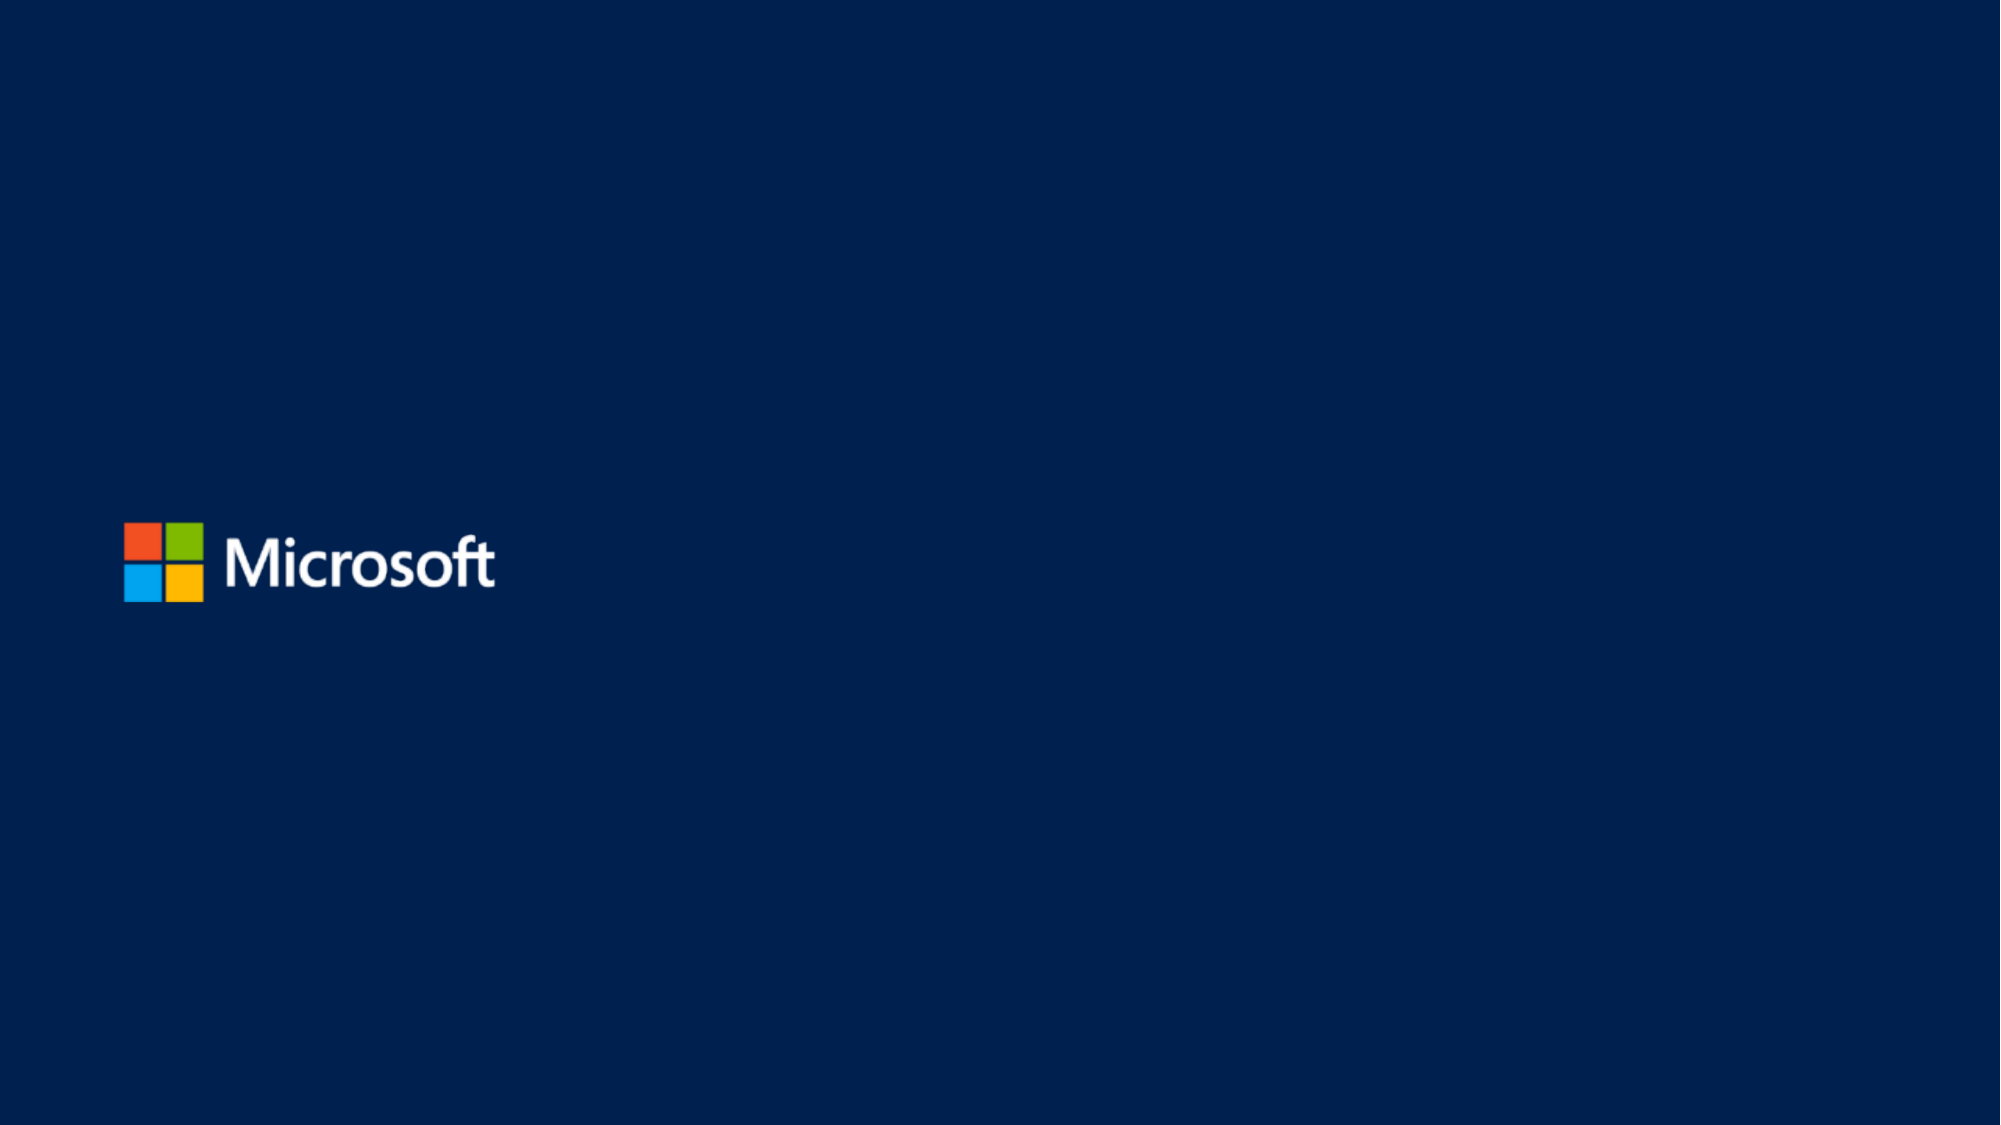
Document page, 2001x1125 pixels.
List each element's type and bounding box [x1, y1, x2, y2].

picture [73, 475, 546, 650]
